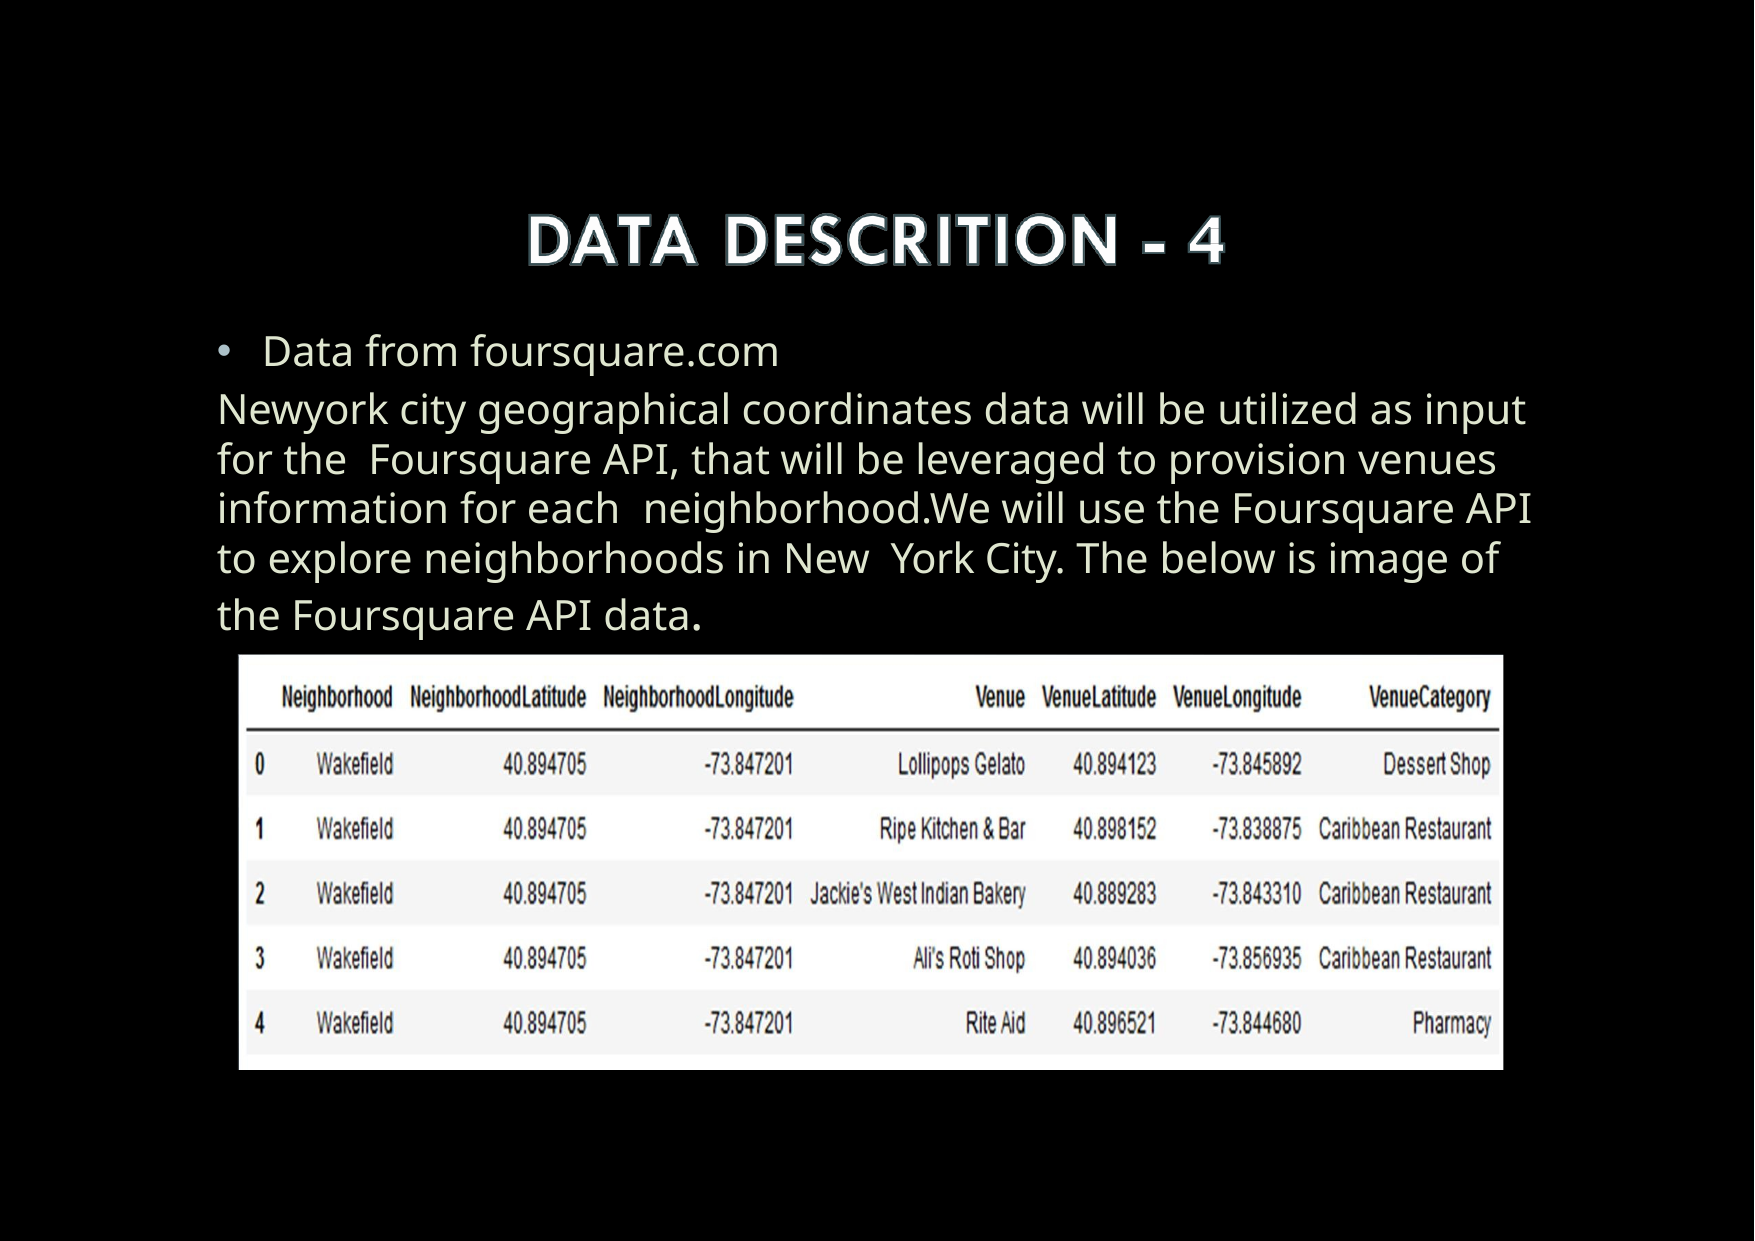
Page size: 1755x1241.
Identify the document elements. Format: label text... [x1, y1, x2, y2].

text_box [528, 213, 1117, 266]
text_box [1187, 215, 1226, 265]
text_box Data from foursquare.com Newyork city geographical coordinates data will be utilized as input for the Foursquare API, that will be leveraged to provision venues information for each neighborhood.We will use the Foursquare API to explore neighborhoods in New York City. The below is image of the Foursquare API data. [214, 312, 1535, 643]
text_box [1142, 241, 1166, 254]
text_box [237, 654, 1504, 1070]
text_box [1190, 218, 1223, 262]
